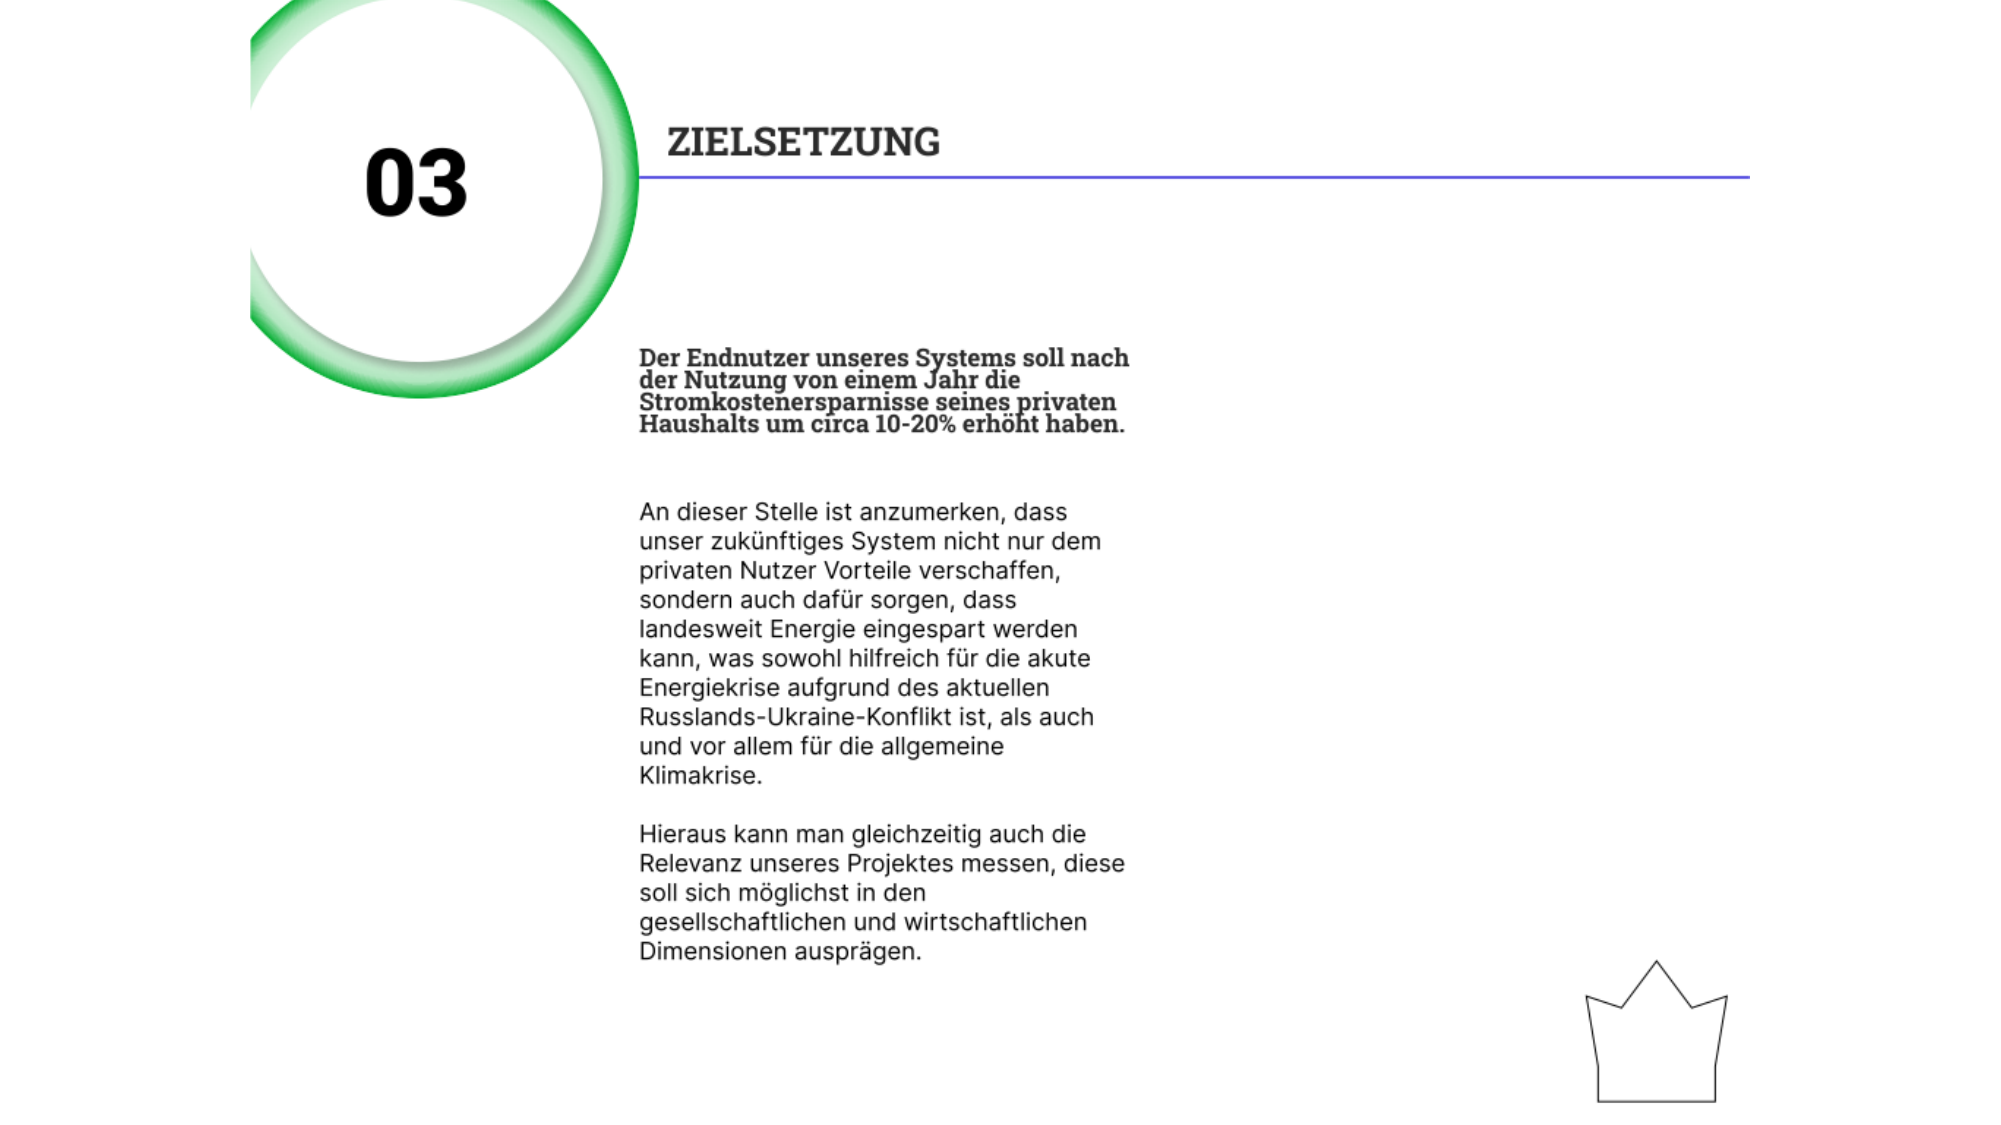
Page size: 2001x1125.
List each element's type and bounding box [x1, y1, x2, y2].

picture [250, 0, 1750, 1125]
